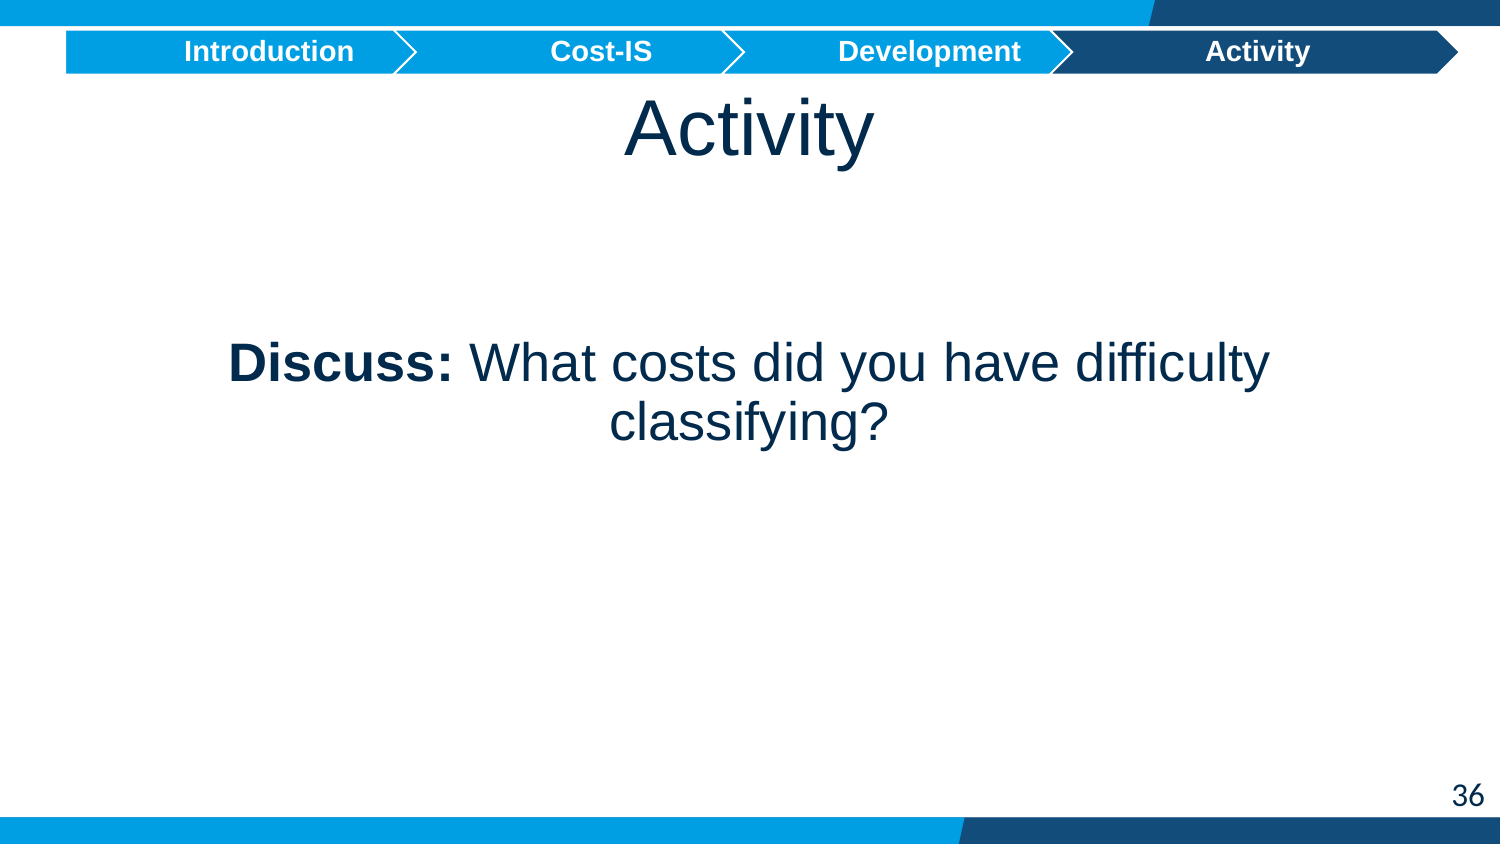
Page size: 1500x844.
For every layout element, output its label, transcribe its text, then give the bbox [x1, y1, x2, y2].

text_box Discuss: What costs did you have difficulty classifying? [74, 327, 1425, 754]
slide_number 36 [1162, 770, 1500, 816]
picture [0, 0, 1500, 844]
text_box Activity [74, 79, 1425, 181]
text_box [64, 29, 1461, 75]
